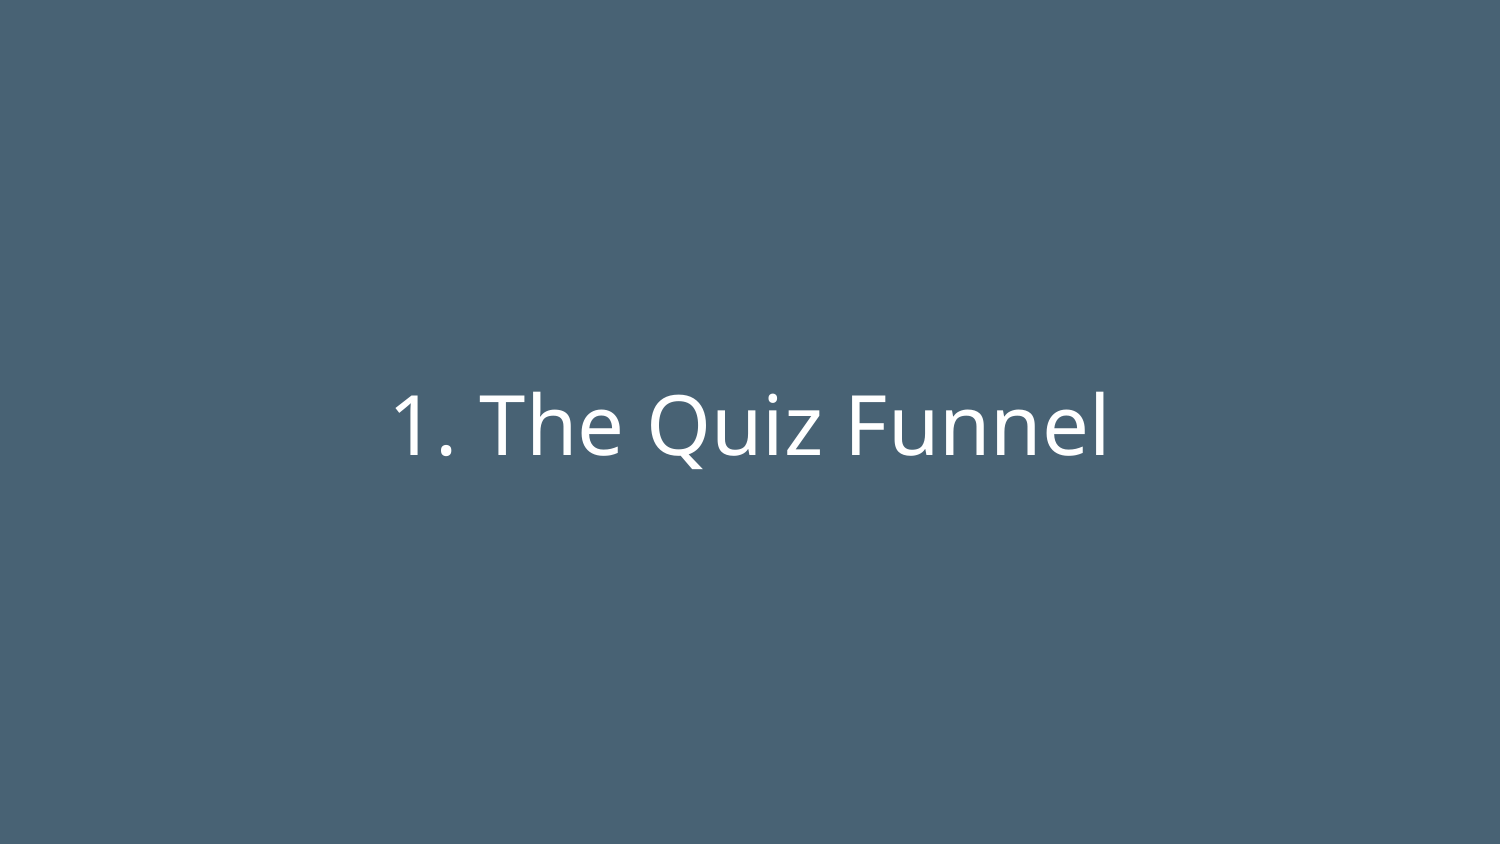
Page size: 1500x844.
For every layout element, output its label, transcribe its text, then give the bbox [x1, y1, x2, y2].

text_box 1. The Quiz Funnel [123, 253, 1377, 591]
